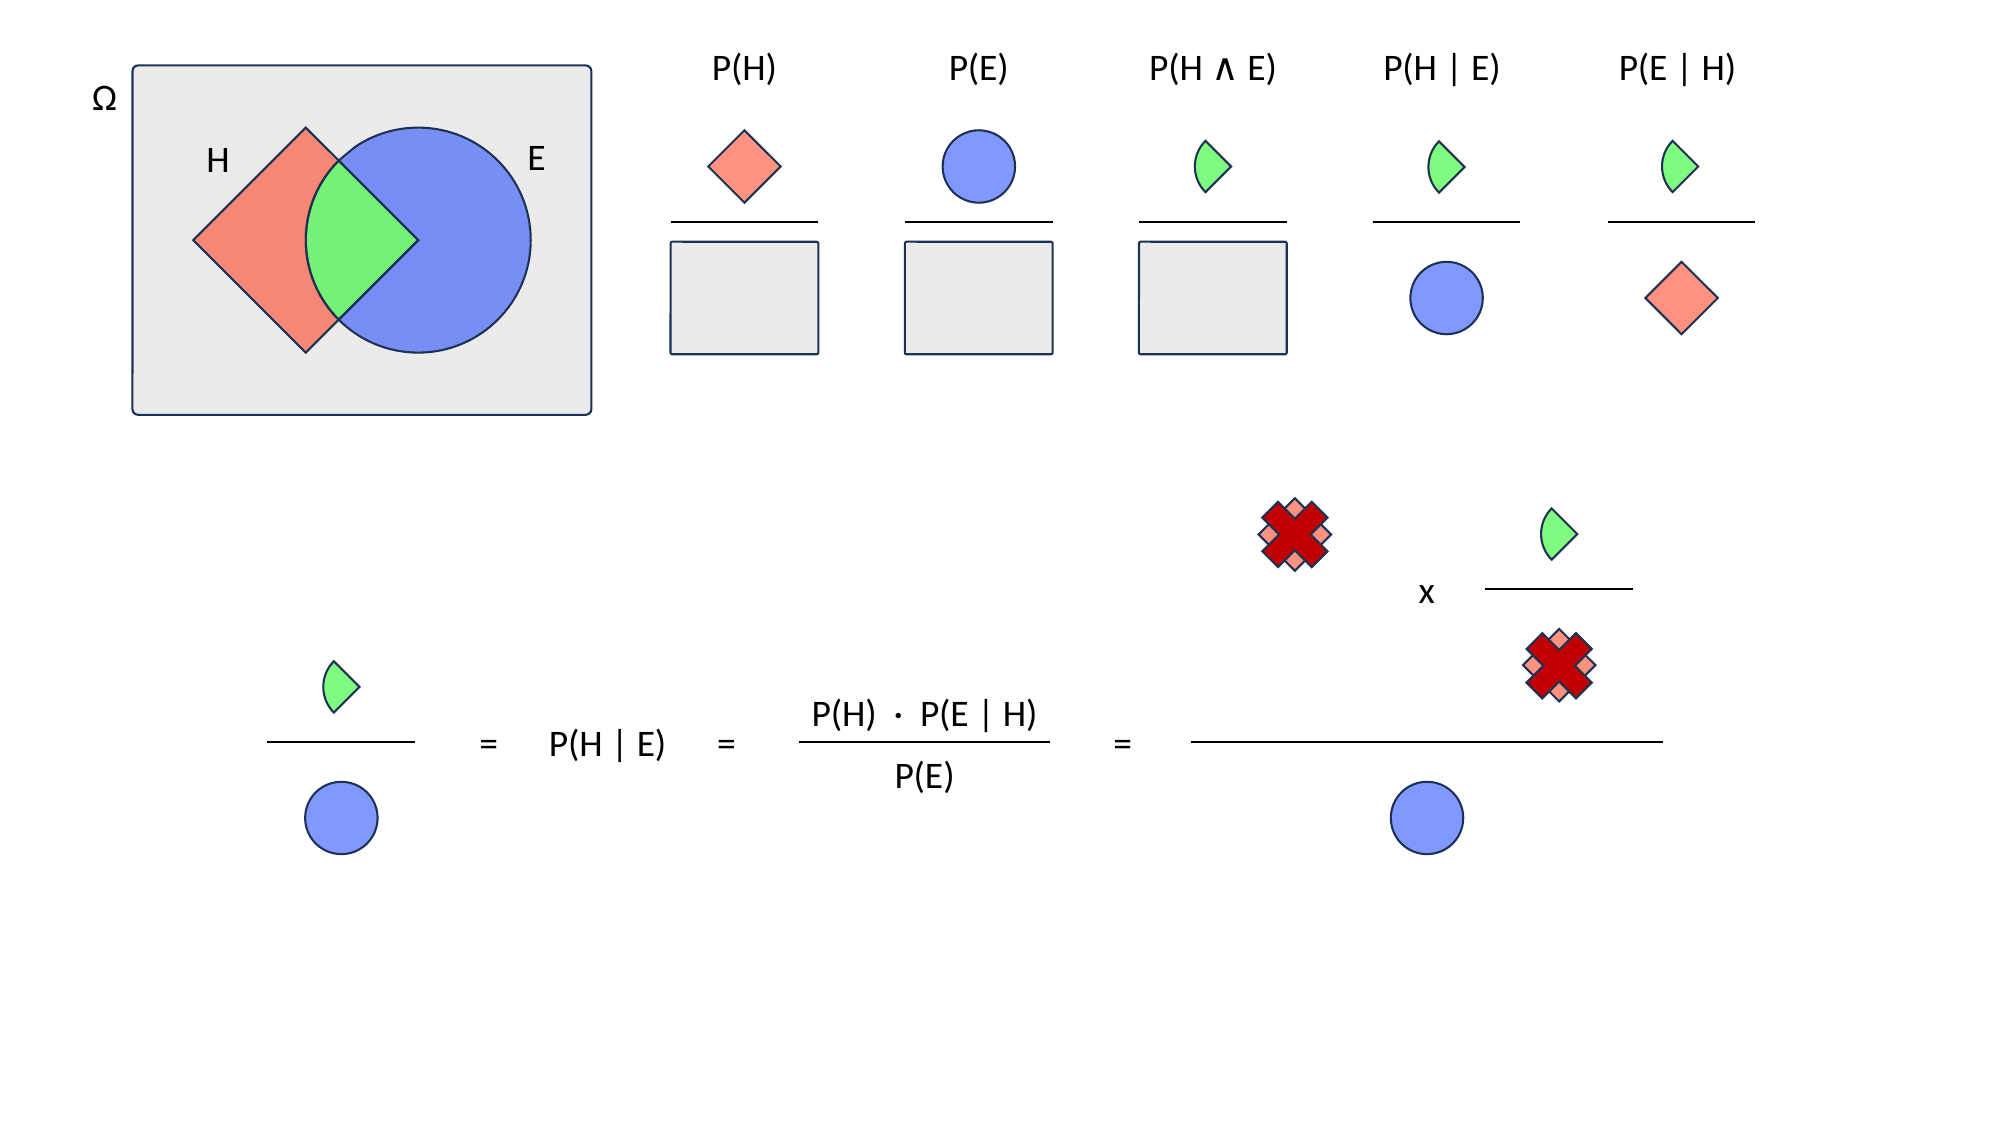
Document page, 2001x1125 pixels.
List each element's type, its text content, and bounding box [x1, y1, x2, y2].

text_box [1258, 743, 1634, 855]
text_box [267, 661, 416, 855]
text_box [1602, 35, 1756, 335]
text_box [904, 35, 1053, 355]
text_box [1367, 35, 1521, 335]
text_box = [1098, 711, 1148, 771]
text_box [132, 65, 592, 415]
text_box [1258, 498, 1634, 742]
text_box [794, 681, 1055, 805]
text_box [1135, 35, 1291, 355]
text_box Ω [77, 65, 132, 126]
text_box = P(H | E) = [464, 711, 752, 771]
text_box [670, 35, 819, 355]
